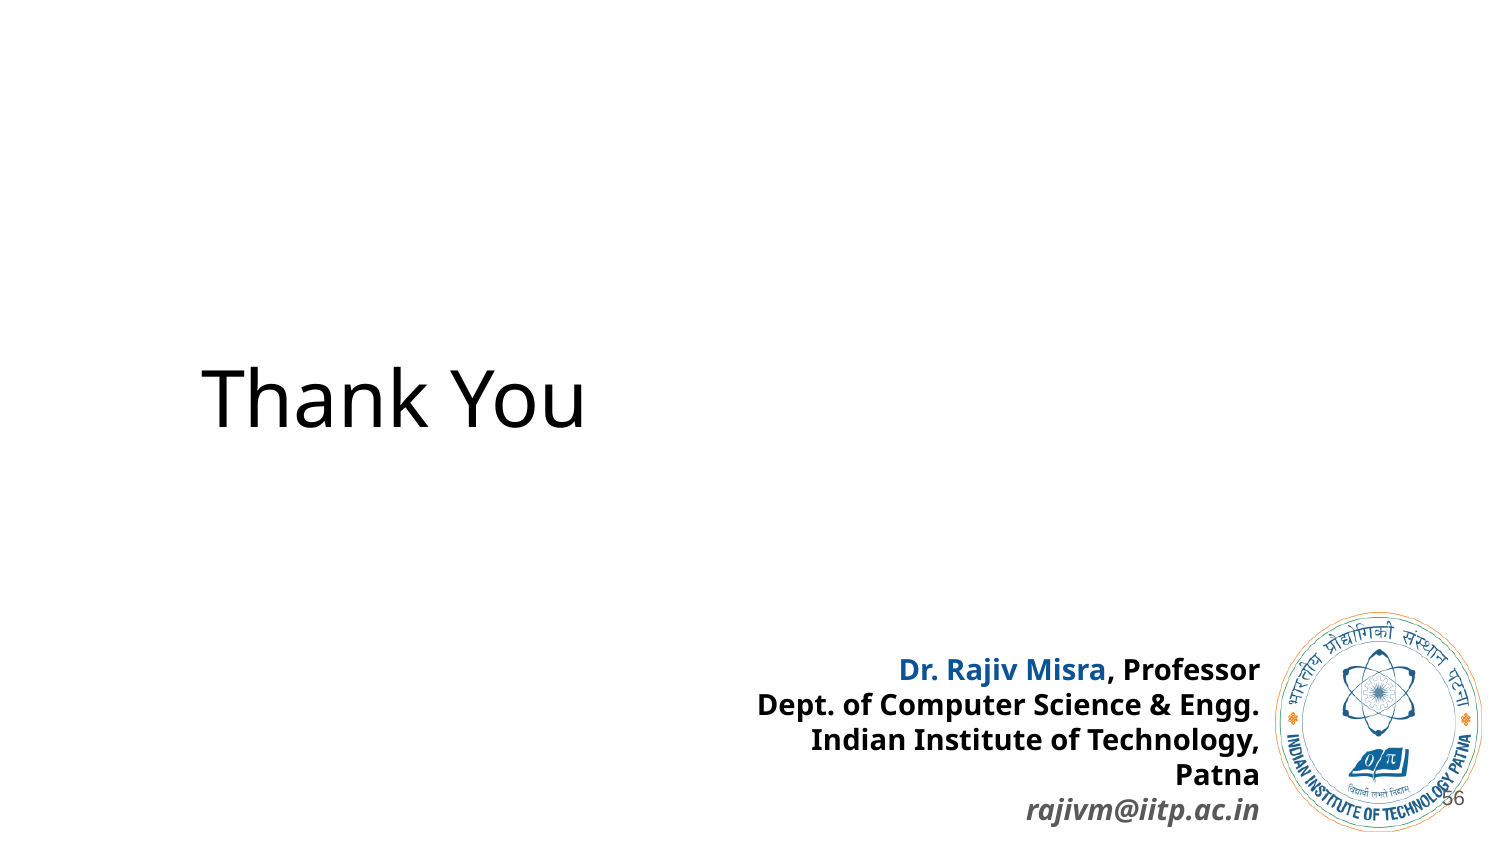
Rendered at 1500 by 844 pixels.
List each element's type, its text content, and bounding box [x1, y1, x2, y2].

picture [1275, 611, 1482, 833]
text_box Dr. Rajiv Misra, Professor Dept. of Computer Science & Engg. Indian Institute of Technology, Patna rajivm@iitp.ac.in [738, 636, 1276, 841]
title Thank You [51, 122, 739, 459]
